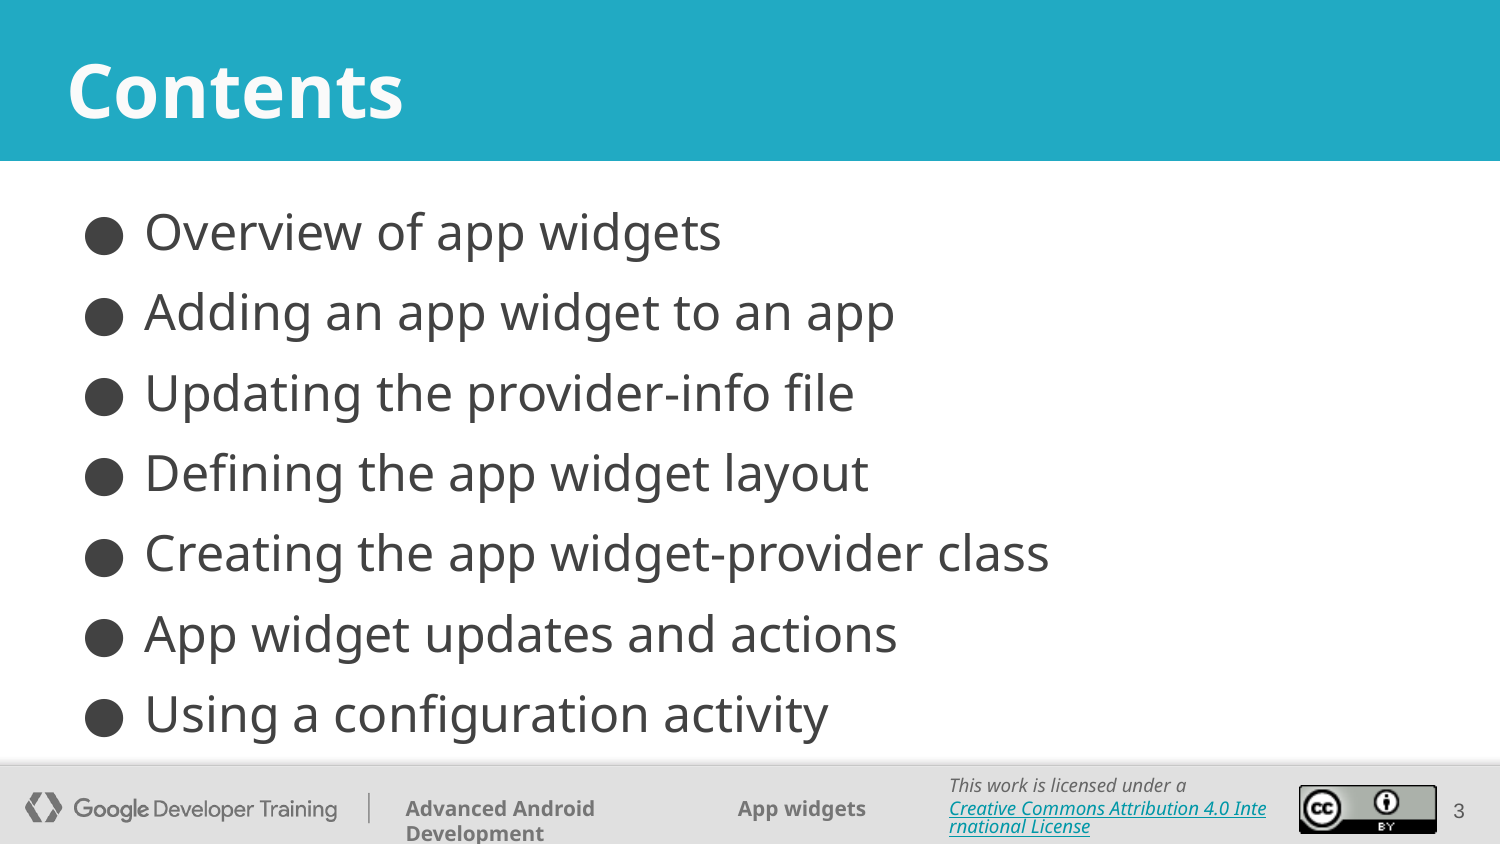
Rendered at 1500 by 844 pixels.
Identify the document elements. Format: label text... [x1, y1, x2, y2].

picture [0, 161, 1500, 844]
list Overview of app widgets Adding an app widget to an app Updating the provider-info file Defining the app widget layout Creating the app widget-provider class App widget updates and actions Using a configuration activity [54, 173, 1446, 762]
title Contents [51, 28, 1449, 122]
slide_number ‹#› [1389, 777, 1480, 842]
